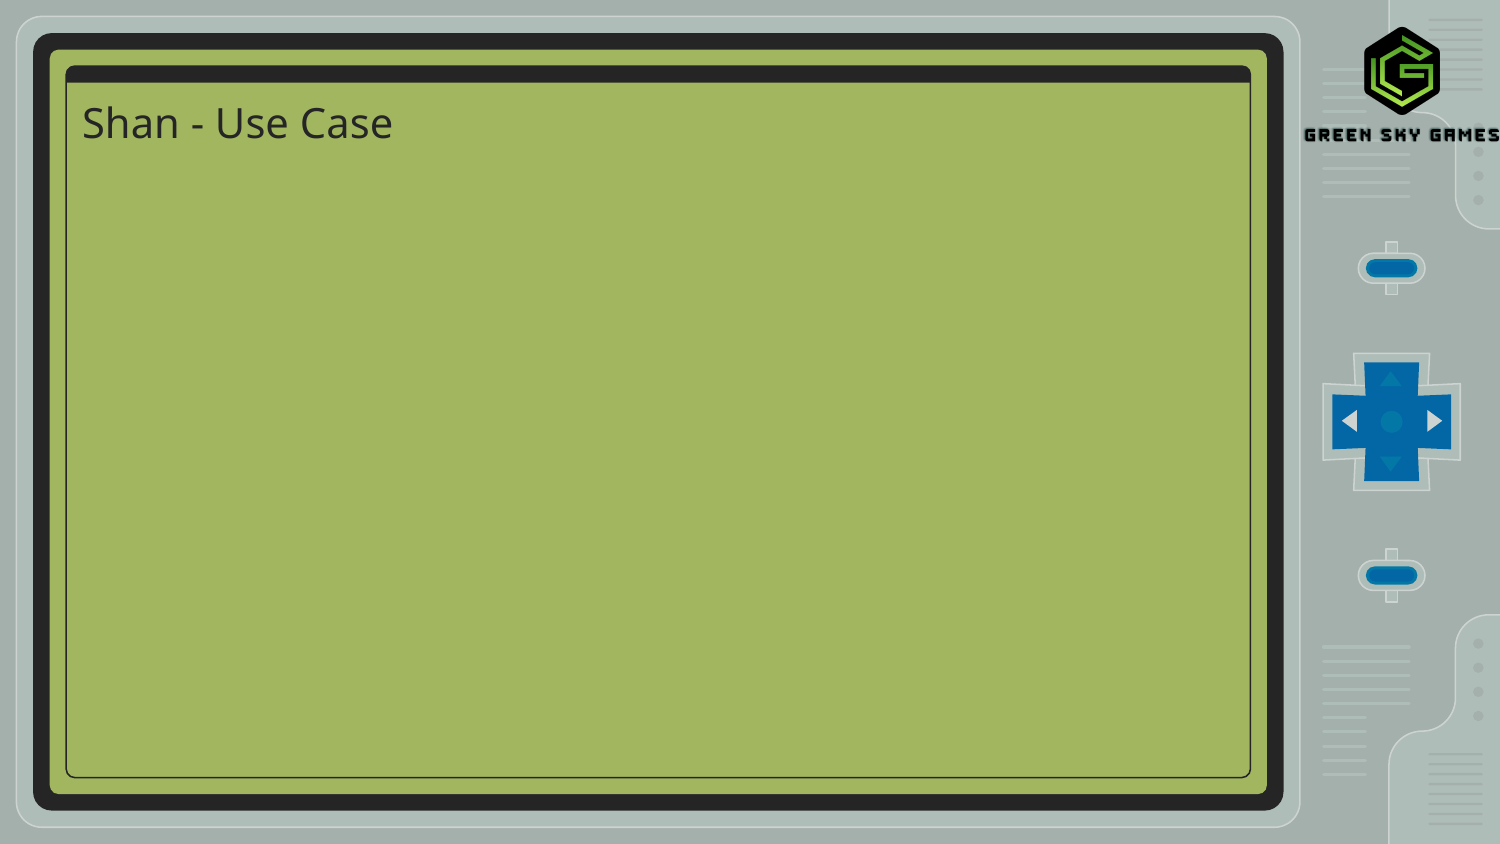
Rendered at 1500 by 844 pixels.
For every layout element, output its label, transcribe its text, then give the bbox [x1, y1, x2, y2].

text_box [1322, 353, 1461, 491]
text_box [1358, 548, 1426, 603]
title Shan - Use Case [67, 81, 780, 216]
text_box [1358, 241, 1426, 295]
picture [1285, 0, 1500, 184]
